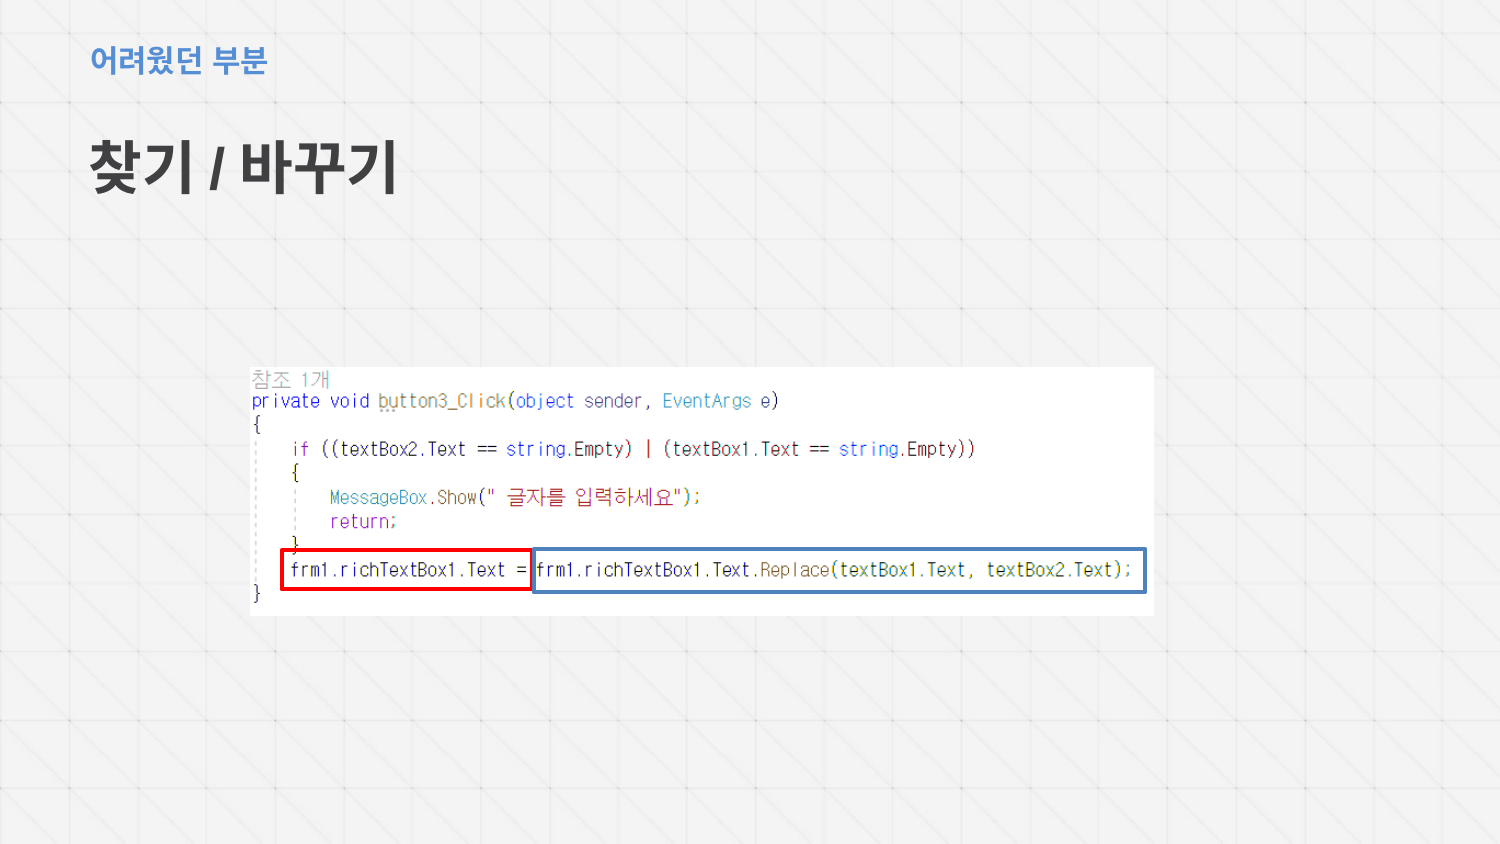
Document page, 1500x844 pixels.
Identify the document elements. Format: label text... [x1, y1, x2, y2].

title 어려웠던 부분 [75, 33, 1007, 86]
text_box 찾기/바꾸기 [73, 102, 1424, 230]
picture [0, 0, 1500, 844]
